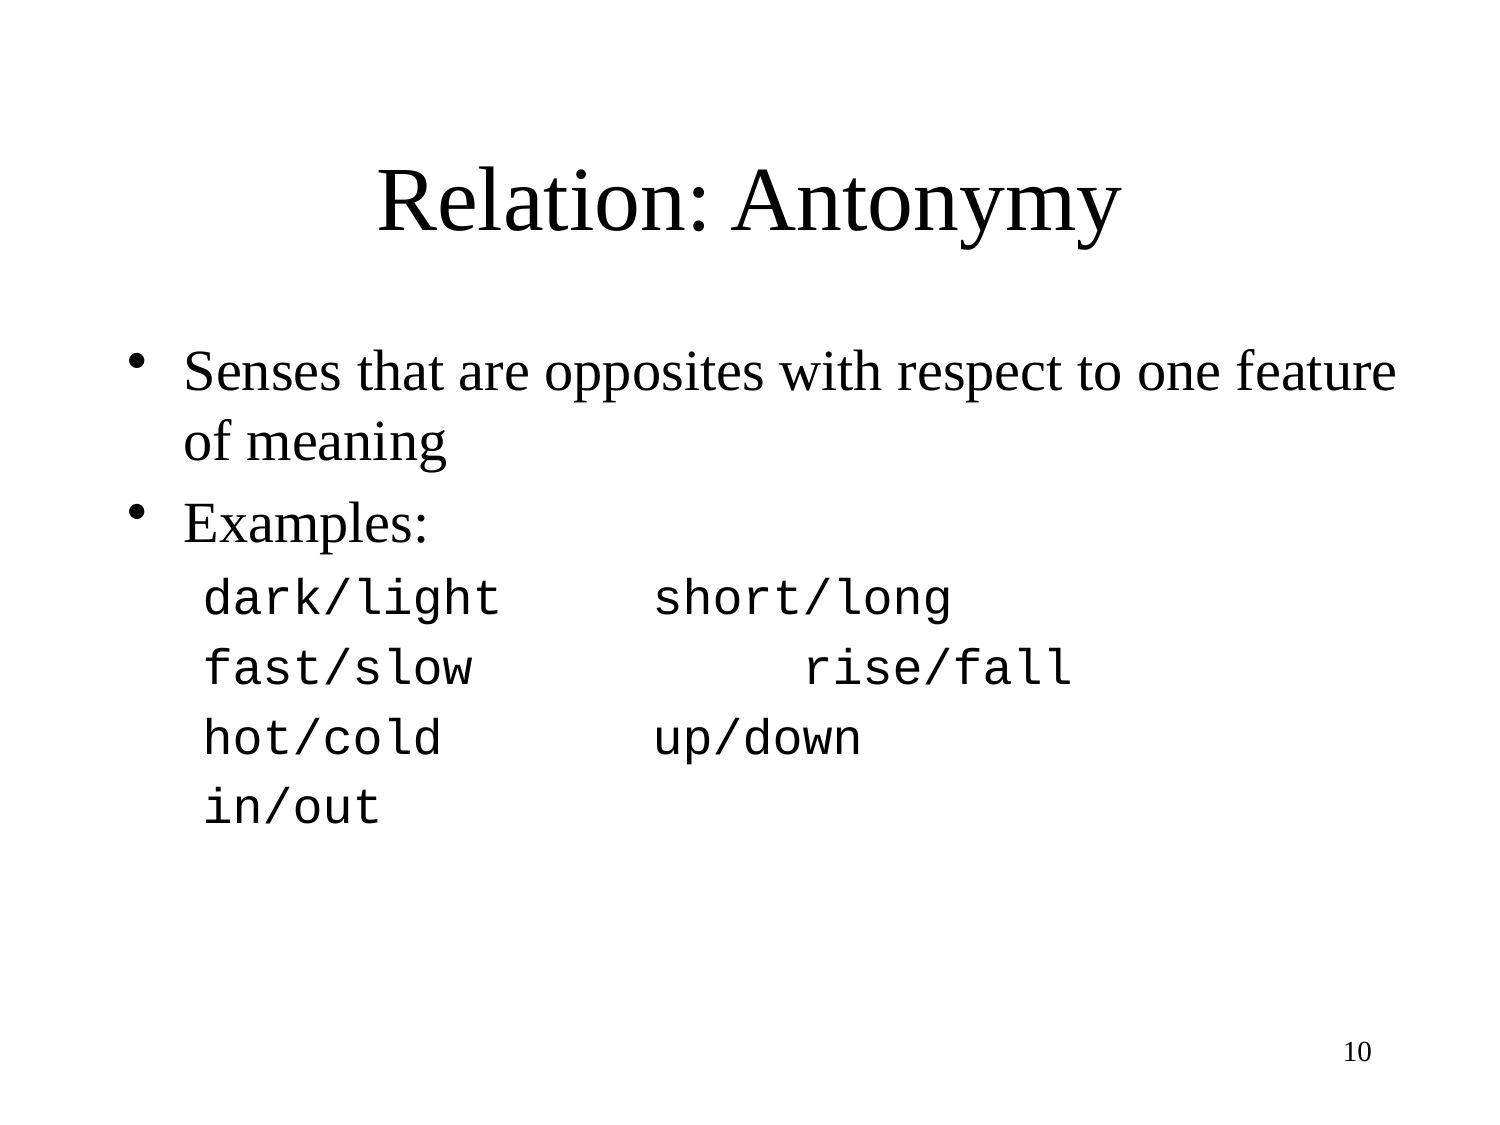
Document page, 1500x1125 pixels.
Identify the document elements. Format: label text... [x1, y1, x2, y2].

slide_number 10 [1074, 1024, 1388, 1101]
list Senses that are opposites with respect to one feature of meaning Examples: dark/light short/long fast/slow rise/fall hot/cold up/down in/out [112, 324, 1463, 1001]
title Relation: Antonymy [112, 99, 1388, 288]
